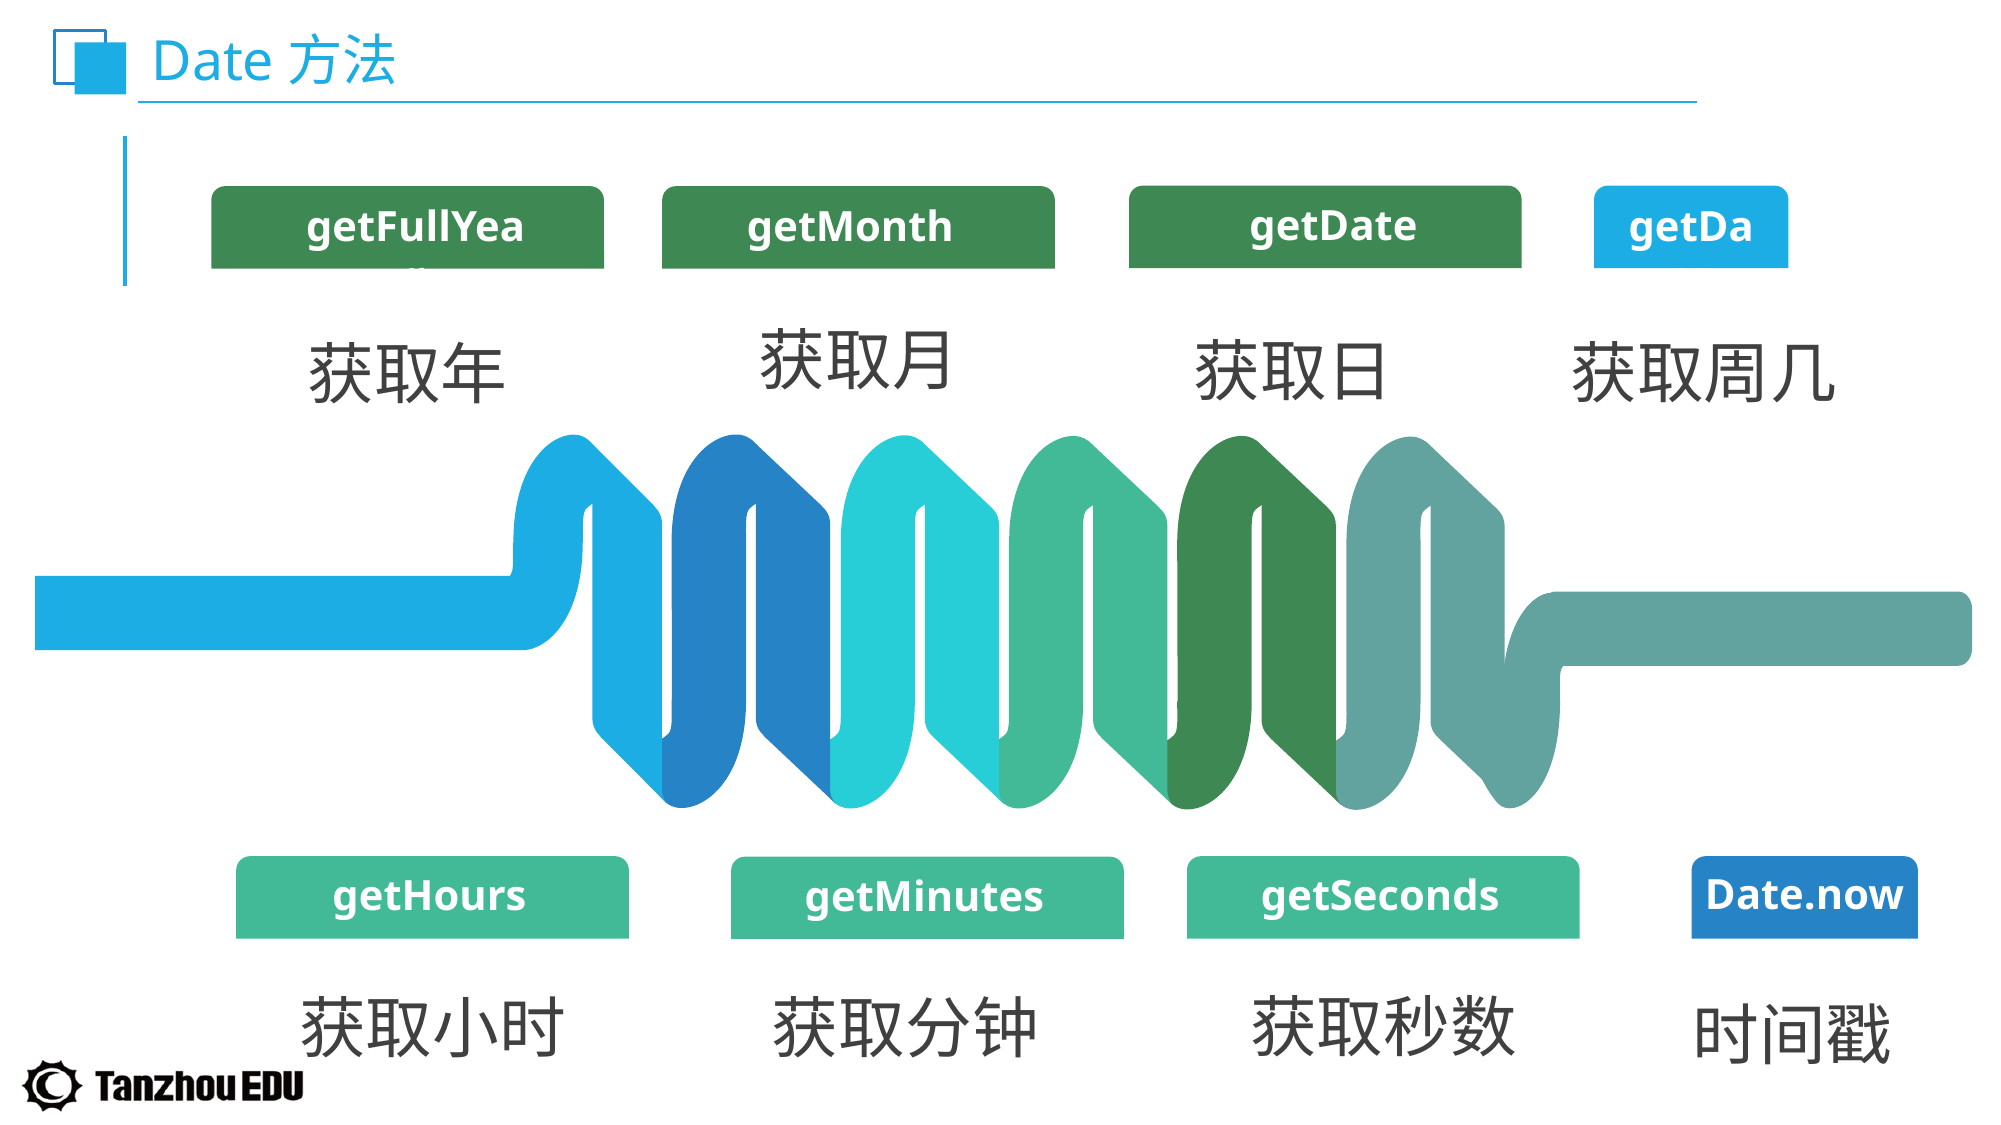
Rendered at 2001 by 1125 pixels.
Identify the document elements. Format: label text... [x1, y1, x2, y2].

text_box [1684, 855, 1925, 939]
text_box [1593, 185, 1789, 269]
text_box 获取小时 [236, 954, 629, 1074]
text_box 获取月 [662, 286, 1055, 406]
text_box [661, 185, 1056, 269]
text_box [1012, 435, 1173, 809]
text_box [1138, 424, 1342, 822]
text_box 获取秒数 [1187, 953, 1580, 1072]
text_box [1186, 855, 1580, 939]
text_box 获取日 [1065, 297, 1522, 417]
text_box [34, 434, 668, 804]
text_box 获取周几 [1507, 299, 1901, 419]
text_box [235, 855, 630, 939]
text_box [211, 185, 605, 269]
text_box Date方法 [141, 34, 732, 90]
text_box 时间戳 [1596, 961, 1989, 1081]
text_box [632, 422, 836, 820]
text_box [1128, 185, 1522, 269]
text_box 获取分钟 [724, 954, 1117, 1073]
picture [2, 1031, 328, 1125]
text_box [730, 856, 1125, 940]
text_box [1346, 424, 1511, 822]
text_box [1516, 591, 1973, 808]
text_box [840, 423, 1005, 821]
text_box 获取年 [211, 300, 604, 419]
